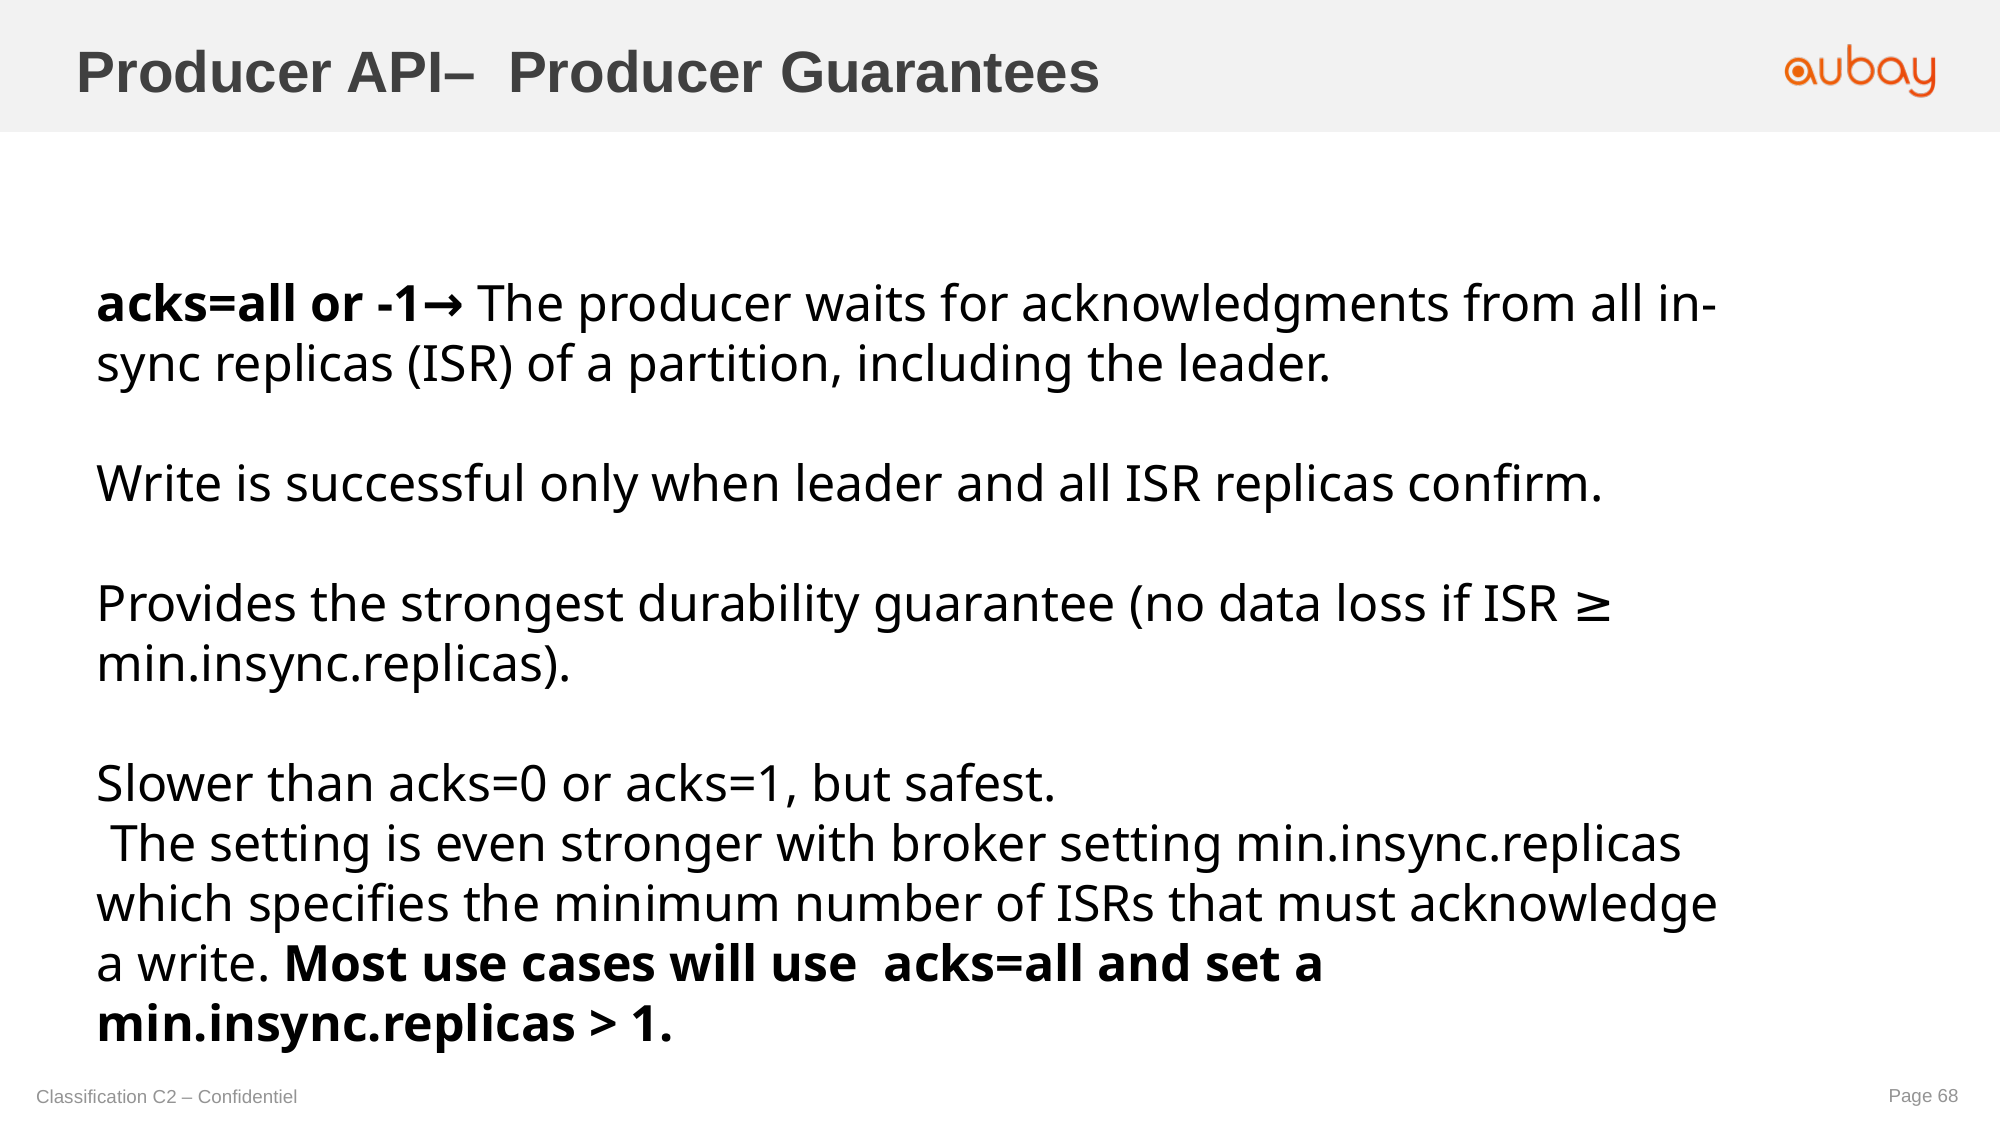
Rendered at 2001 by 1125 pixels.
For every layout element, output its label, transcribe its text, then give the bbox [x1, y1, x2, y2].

list Producer API– Producer Guarantees [61, 33, 1720, 115]
picture [1781, 26, 1939, 116]
text_box acks=all or -1→ The producer waits for acknowledgments from all in-sync replicas (ISR) of a partition, including the leader. Write is successful only when leader and all ISR replicas confirm. Provides the strongest durability guarantee (no data loss if ISR ≥ min.insync.replicas). Slower than acks=0 or acks=1, but safest. The setting is even stronger with broker setting min.insync.replicas which specifies the minimum number of ISRs that must acknowledge a write. Most use cases will use acks=all and set a min.insync.replicas > 1. [82, 263, 1740, 1059]
